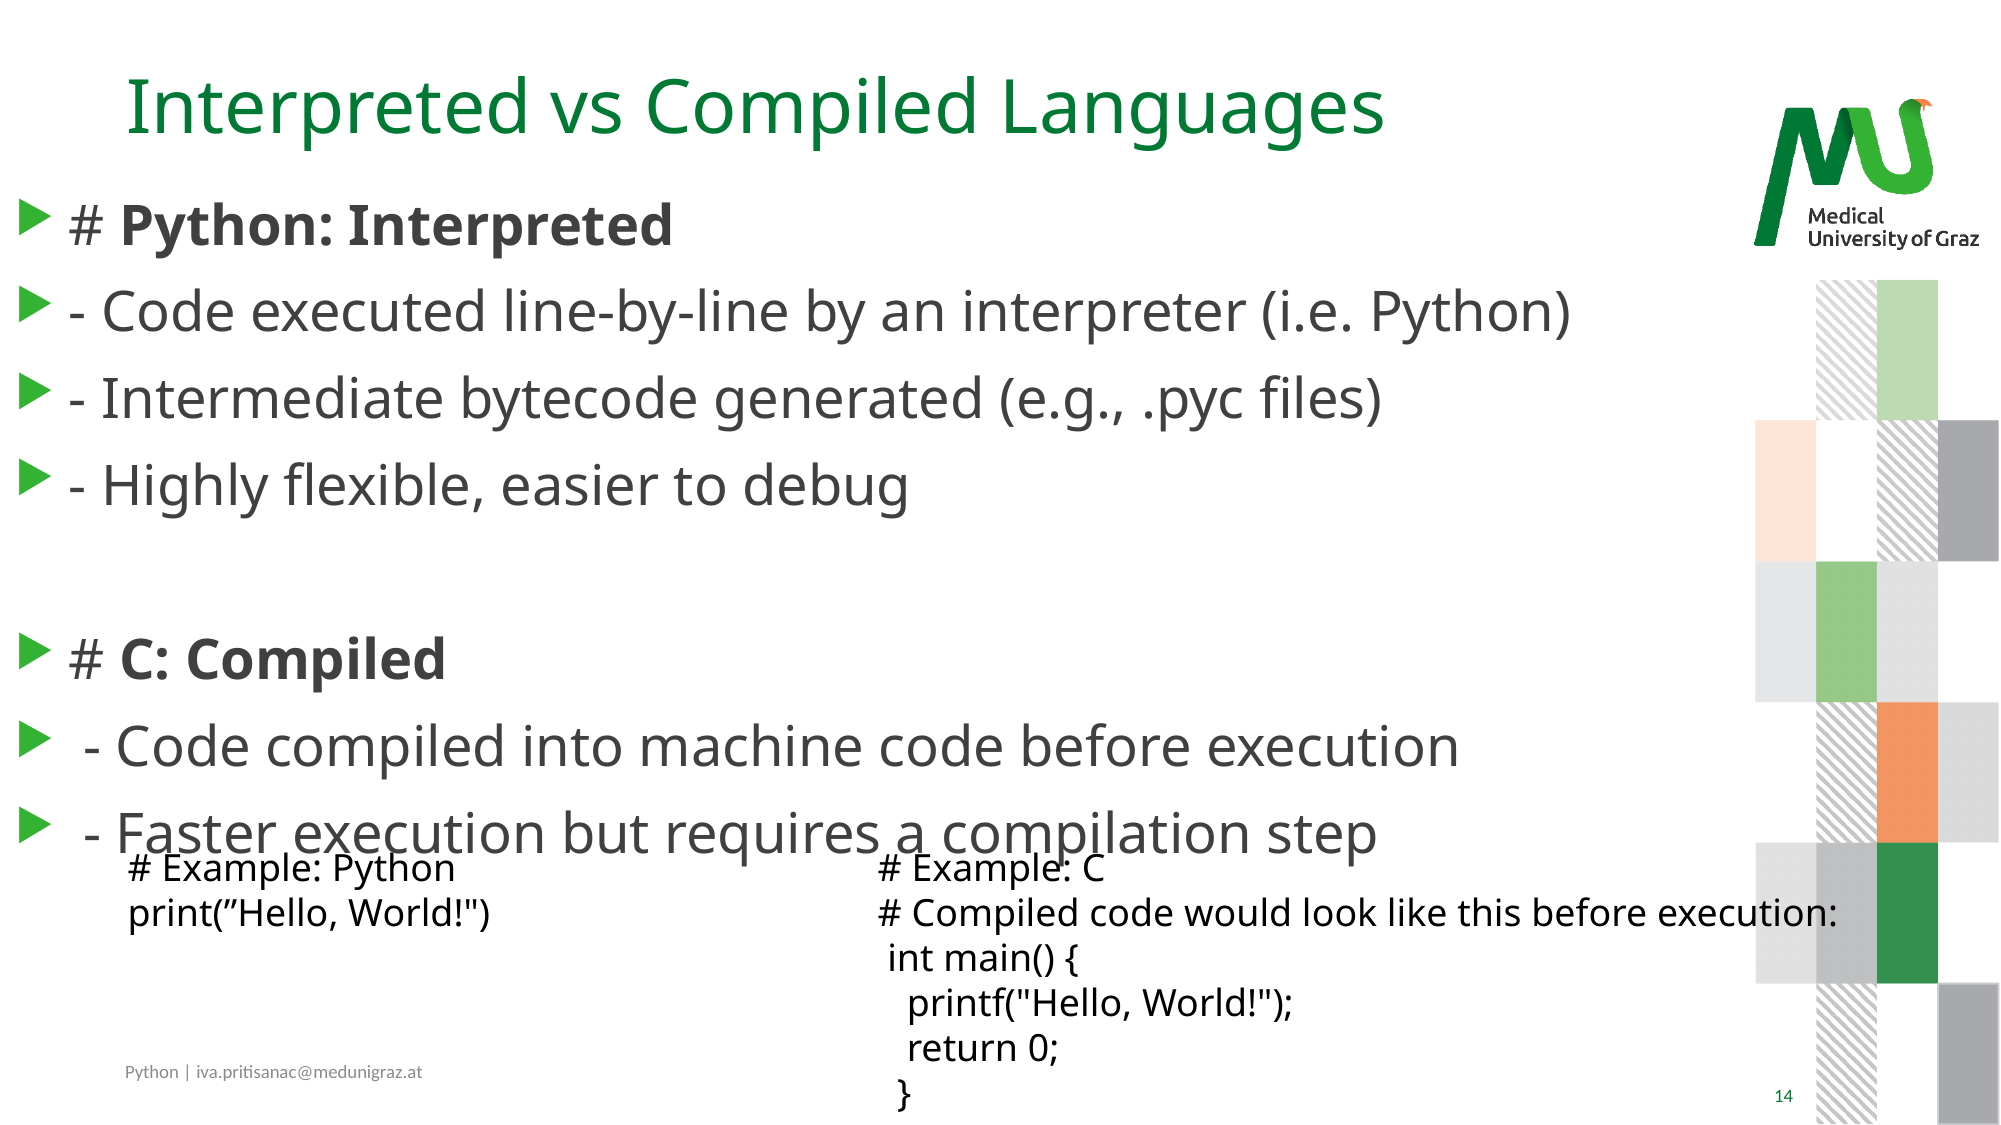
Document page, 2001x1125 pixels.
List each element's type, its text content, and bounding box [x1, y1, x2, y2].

footer Python | iva.pritisanac@medunigraz.at [110, 1041, 1144, 1102]
title Interpreted vs Compiled Languages [111, 51, 1522, 94]
list # Python: Interpreted - Code executed line-by-line by an interpreter (i.e. Python) - Intermediate bytecode generated (e.g., .pyc files) - Highly flexible, easier to debug # C: Compiled - Code compiled into machine code before execution - Faster execution but requires a compilation step [0, 94, 1697, 875]
picture [1754, 0, 2000, 836]
text_box # Example: Python # Example: C print(”Hello, World!") # Compiled code would look like this before execution: int main() { printf("Hello, World!"); return 0; } [112, 836, 2000, 1125]
